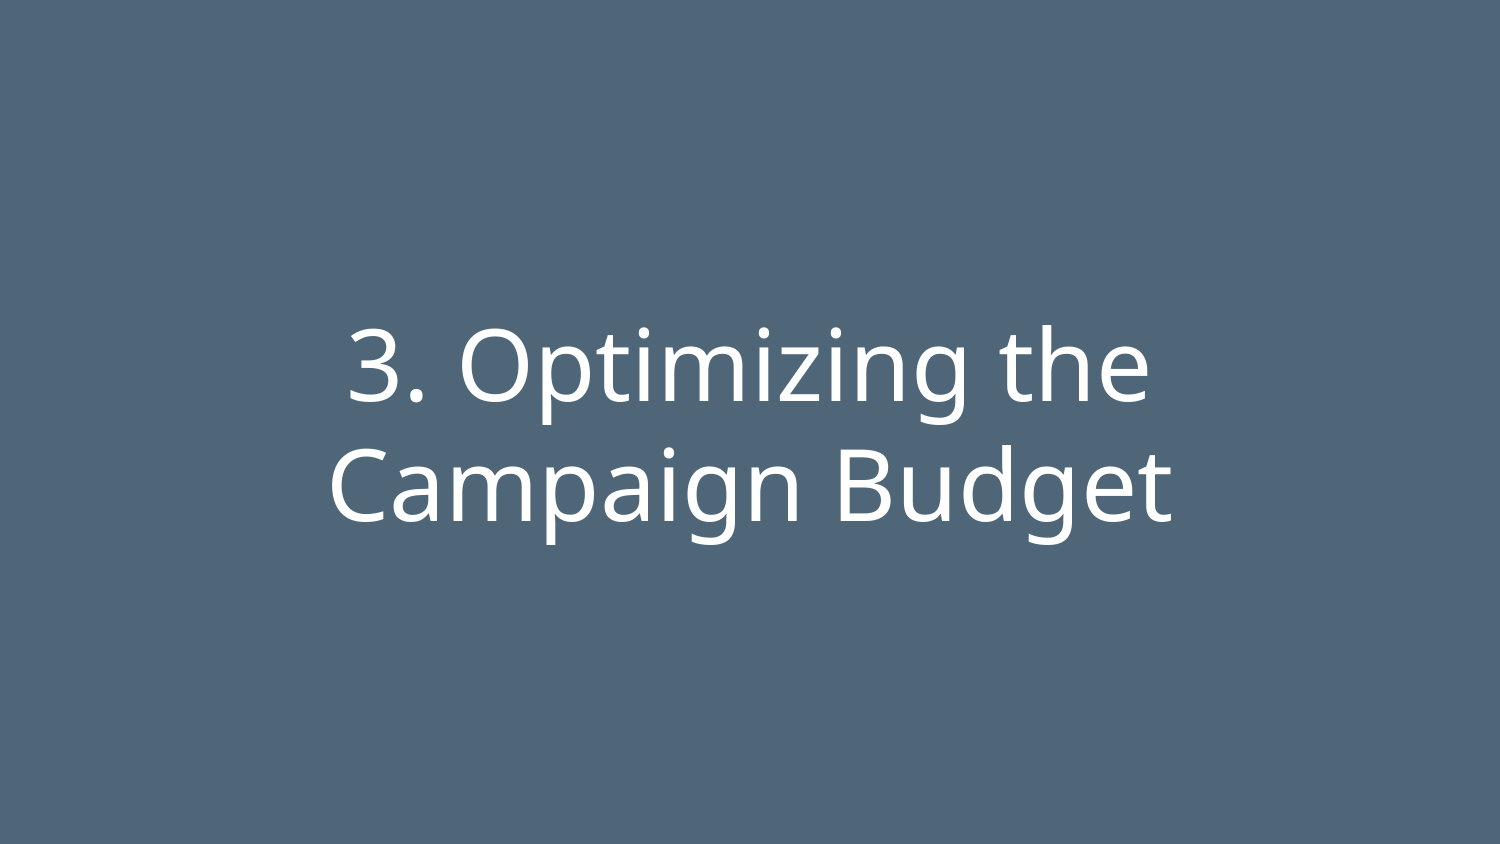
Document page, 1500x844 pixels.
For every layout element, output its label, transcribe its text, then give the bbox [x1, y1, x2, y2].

text_box 3. Optimizing the Campaign Budget [123, 253, 1377, 591]
